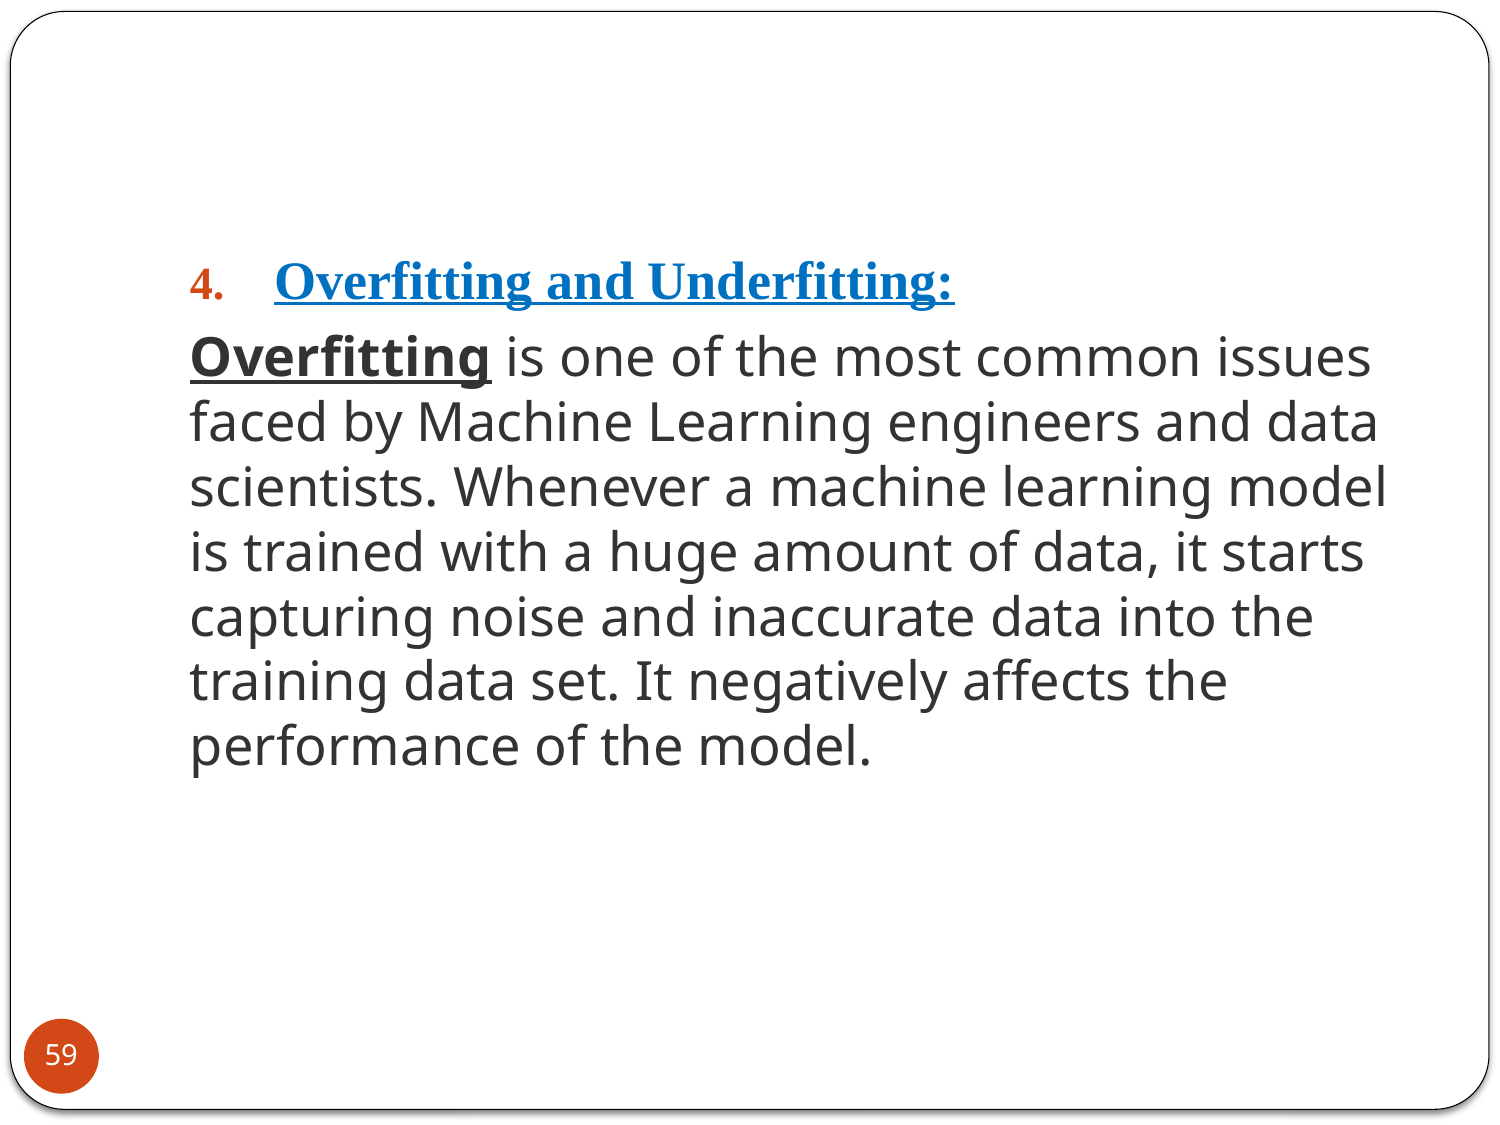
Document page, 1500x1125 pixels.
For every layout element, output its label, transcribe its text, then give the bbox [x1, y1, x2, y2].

slide_number 59 [23, 1018, 99, 1094]
list Overfitting and Underfitting: Overfitting is one of the most common issues faced by Machine Learning engineers and data scientists. Whenever a machine learning model is trained with a huge amount of data, it starts capturing noise and inaccurate data into the training data set. It negatively affects the performance of the model. [174, 237, 1451, 976]
